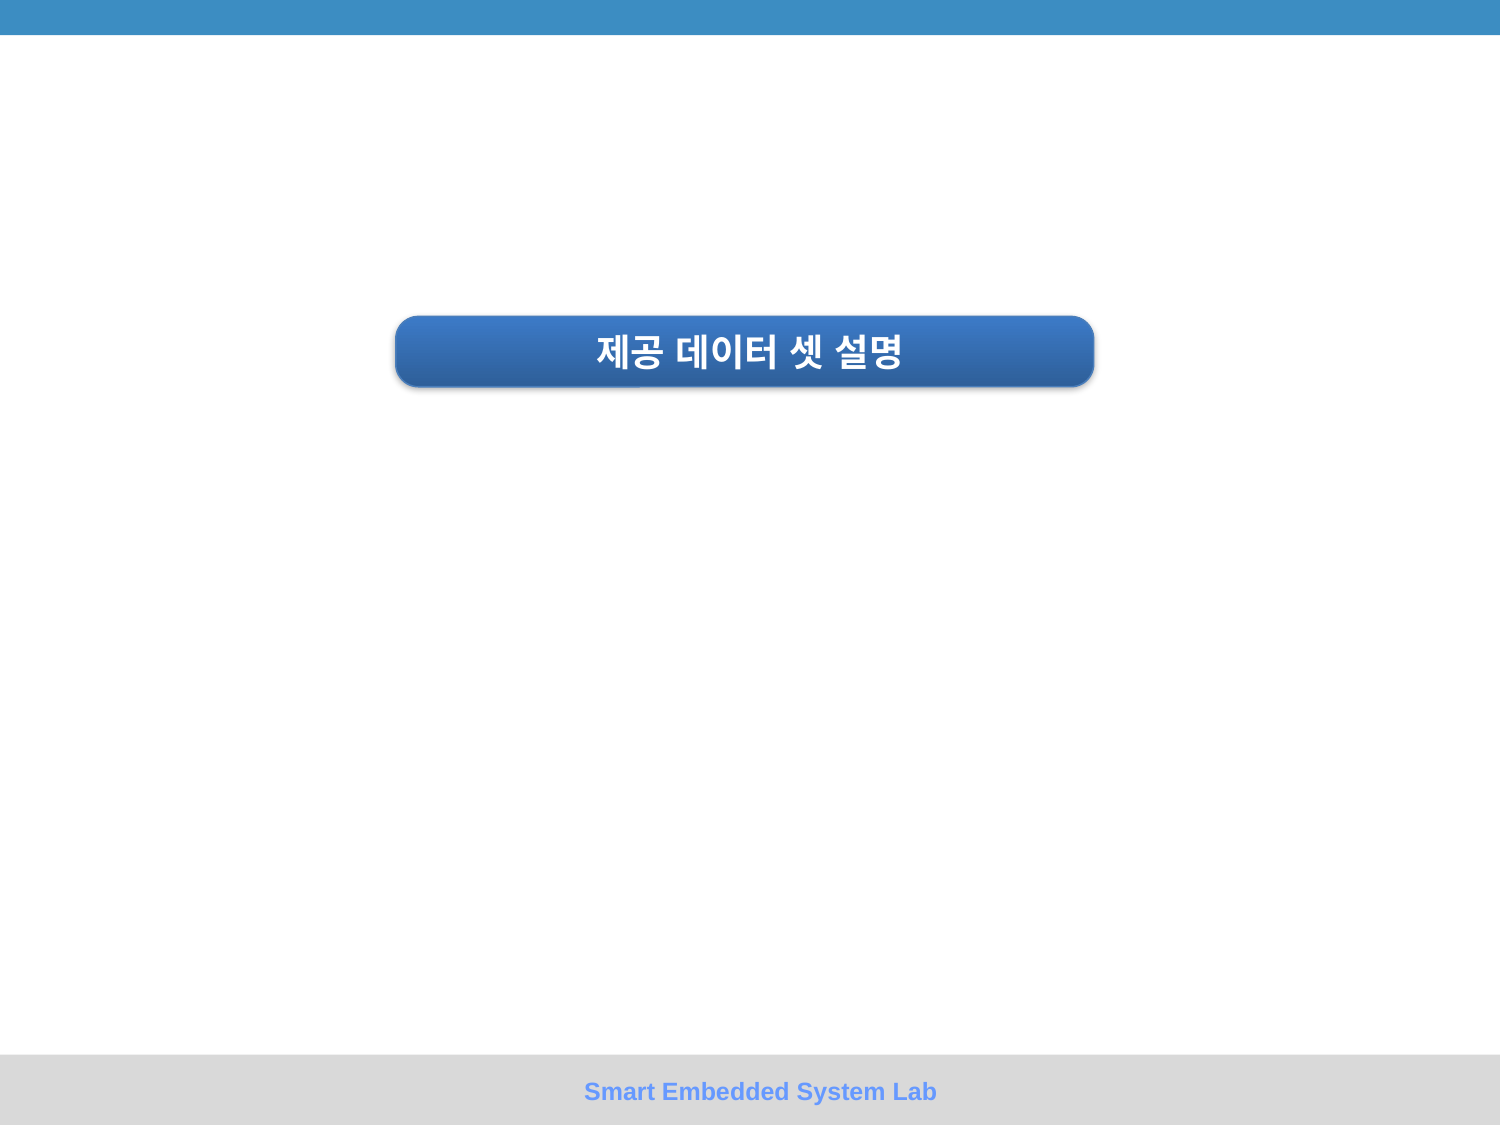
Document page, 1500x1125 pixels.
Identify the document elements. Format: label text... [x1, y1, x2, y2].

list 제공 데이터 셋 설명 [538, 321, 962, 382]
